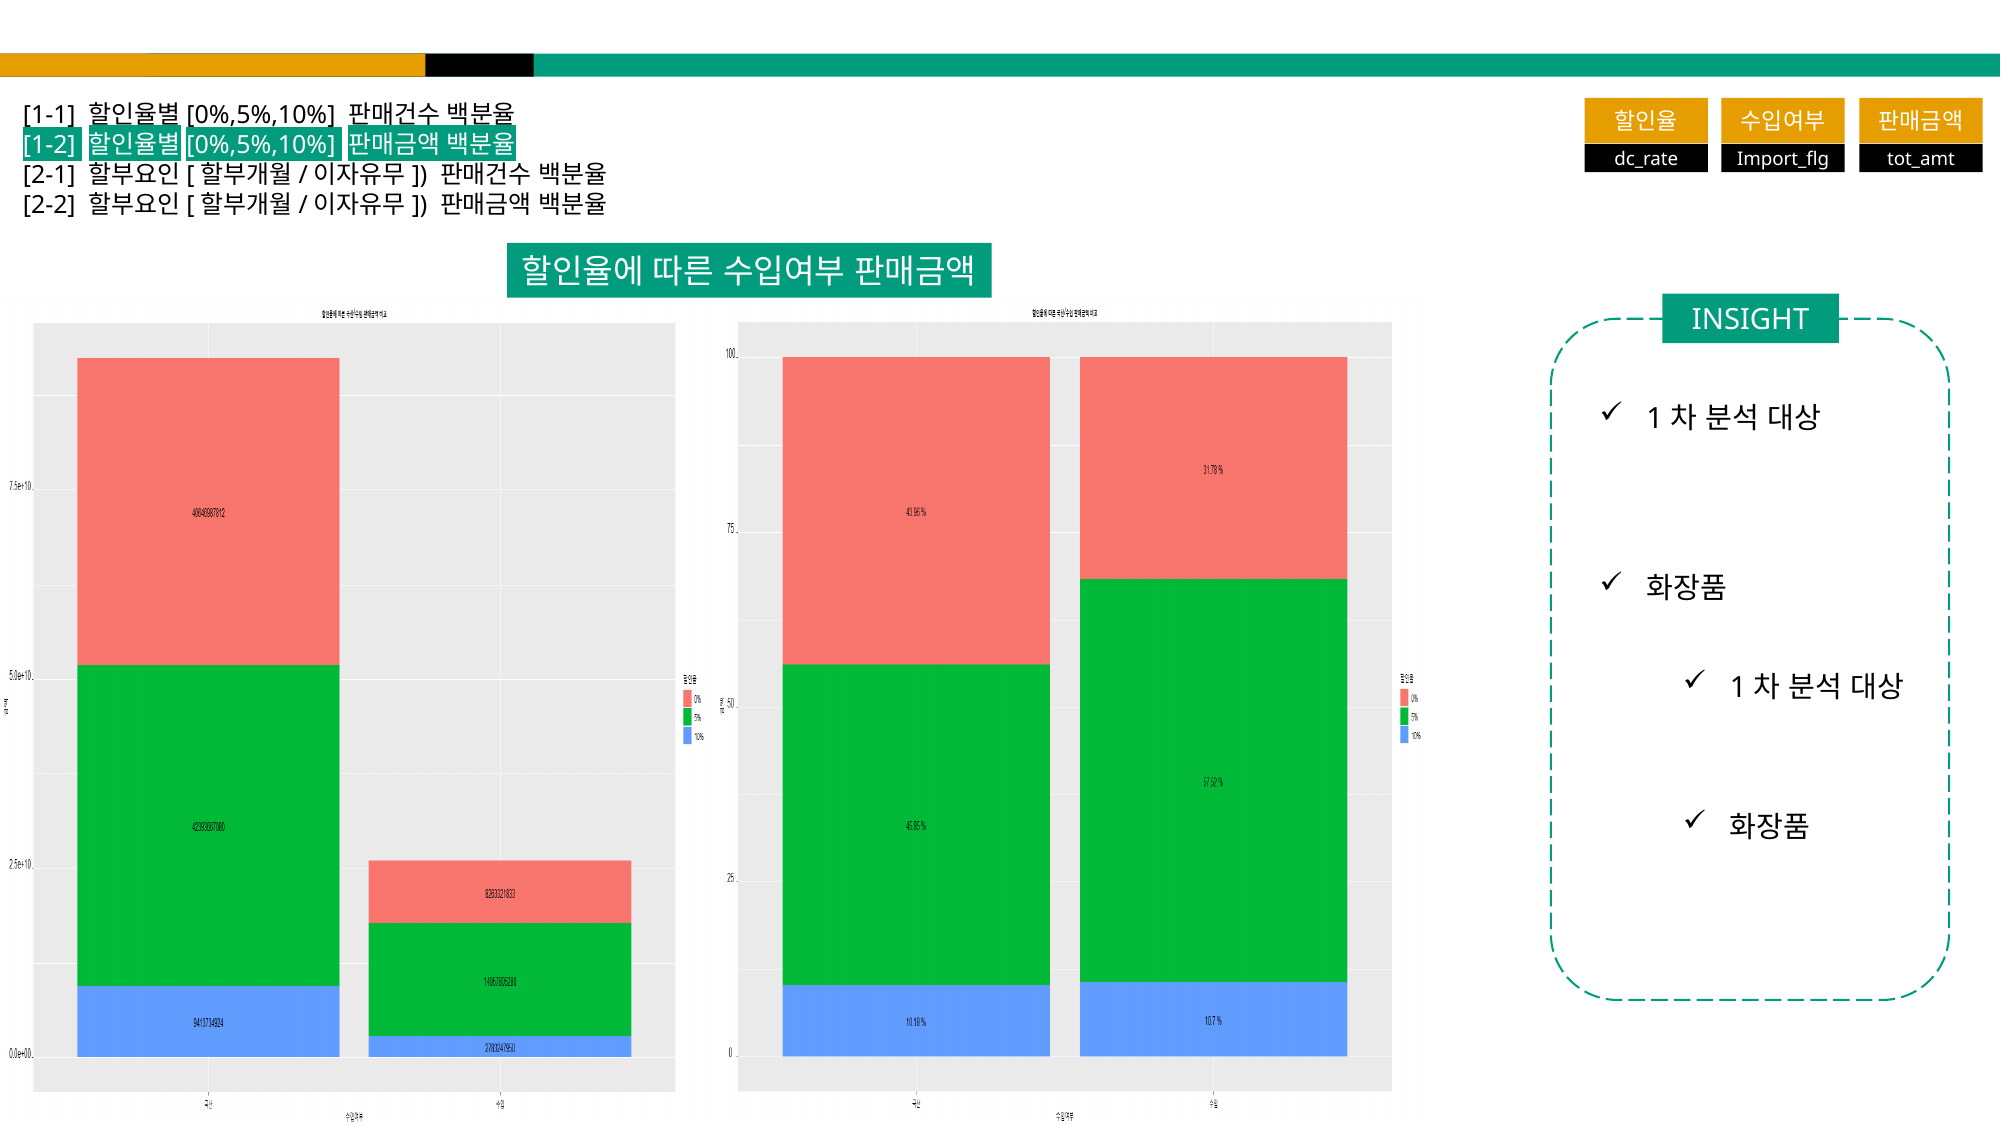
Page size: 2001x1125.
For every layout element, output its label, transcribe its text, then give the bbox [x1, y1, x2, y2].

text_box Import_flg [1720, 144, 1846, 173]
text_box 판매금액 [1858, 97, 1984, 144]
text_box [426, 53, 535, 78]
picture [0, 298, 709, 1125]
text_box 1차 분석 대상 [1584, 392, 1866, 442]
text_box 1차 분석 대상 화장품 [1668, 661, 1949, 886]
text_box 수입여부 [1720, 97, 1846, 144]
text_box [535, 53, 2000, 78]
text_box 할인율 [1584, 97, 1709, 144]
text_box dc_rate [1584, 144, 1709, 173]
text_box 할인율에 따른 수입여부 판매금액 [507, 242, 992, 298]
picture [716, 298, 1426, 1125]
text_box [0, 53, 426, 78]
text_box tot_amt [1858, 144, 1984, 173]
text_box INSIGHT [1662, 293, 1839, 344]
text_box [1549, 317, 1951, 1001]
text_box 화장품 [1584, 562, 1774, 613]
text_box [1-1] 할인율별[0%,5%,10%] 판매건수 백분율 [1-2] 할인율별[0%,5%,10%] 판매금액 백분율 [2-1] 할부요인[할부개월/이자유무]) 판매건수 백분율 [2-2] 할부요인[할부개월/이자유무]) 판매금액 백분율 [8, 91, 632, 226]
